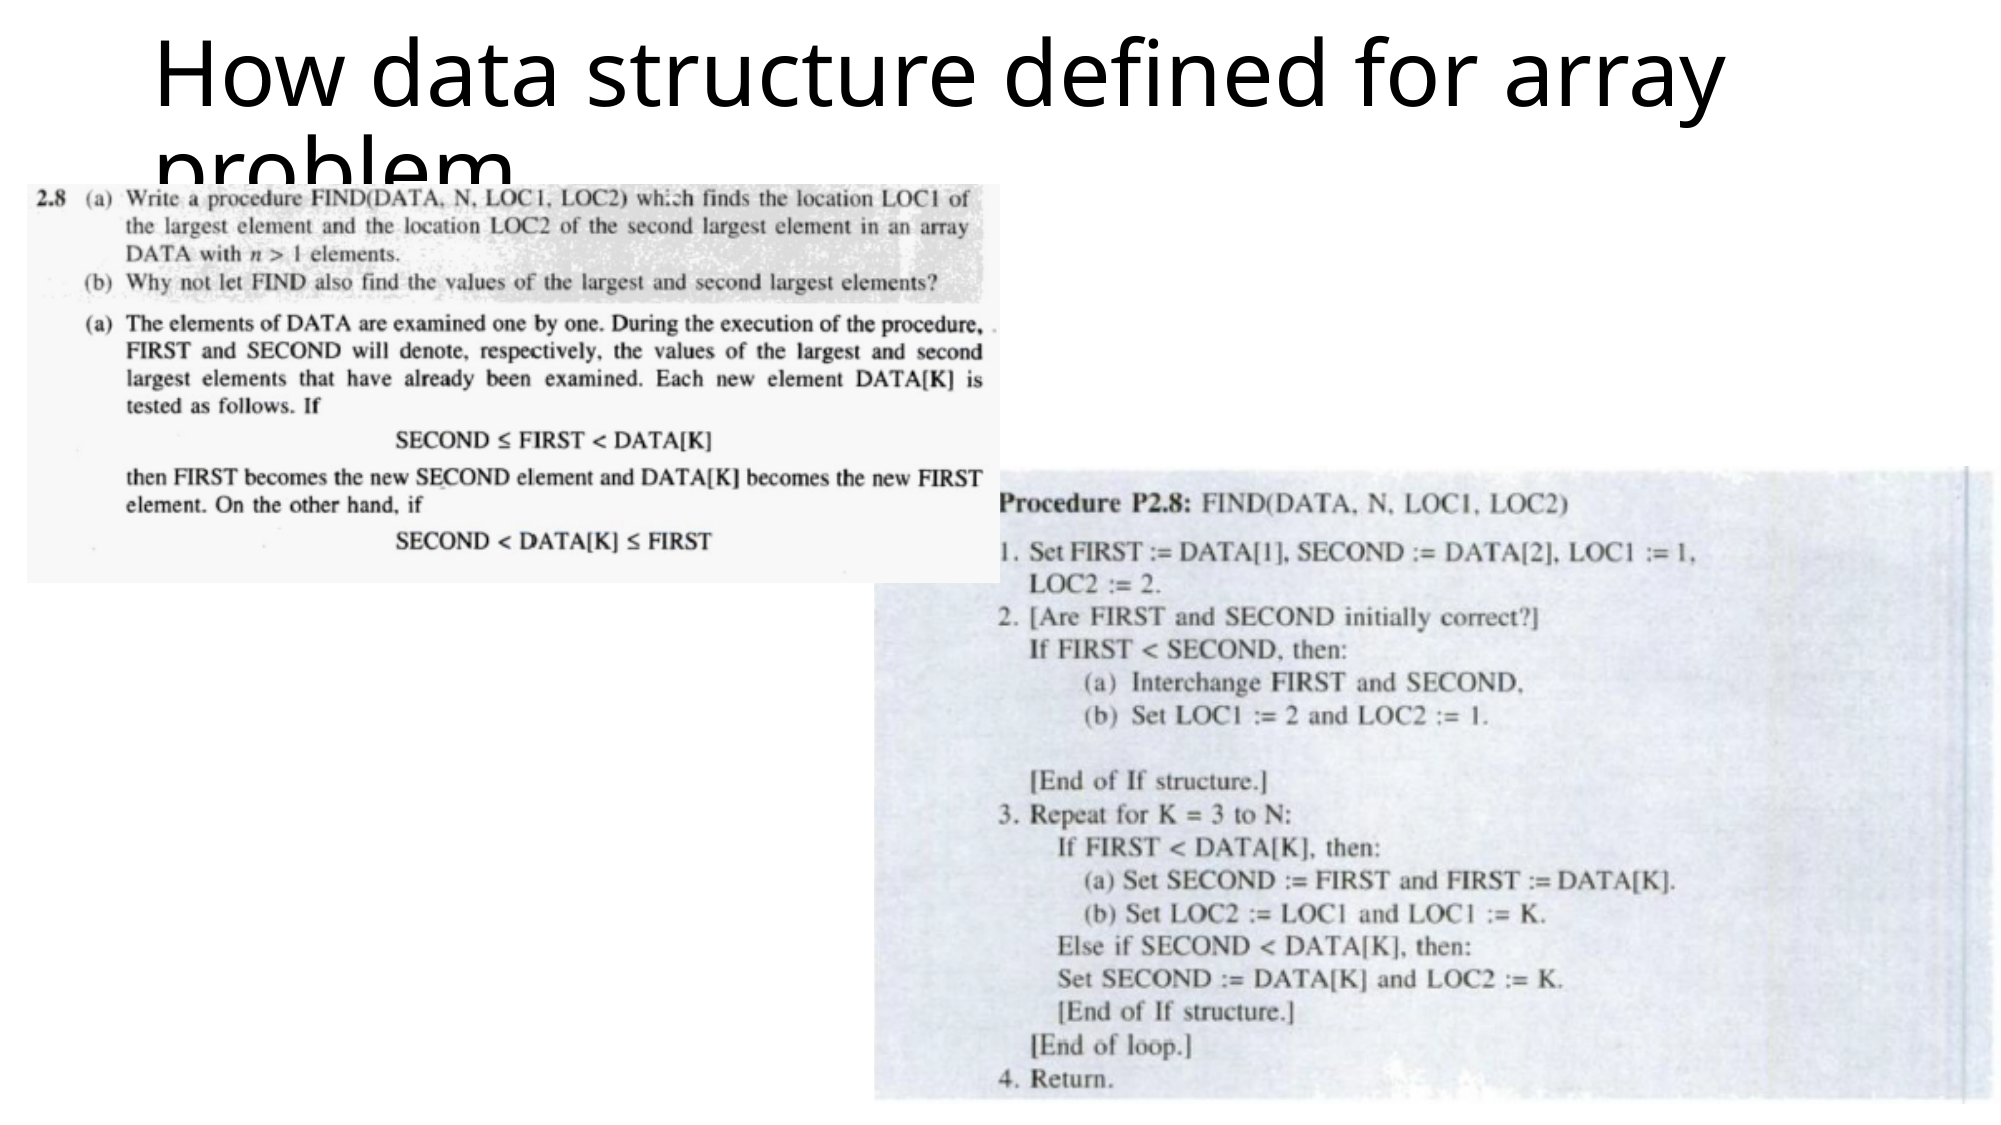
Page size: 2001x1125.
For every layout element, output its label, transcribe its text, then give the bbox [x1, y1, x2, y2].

title How data structure defined for array problem [137, 17, 1863, 235]
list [874, 466, 2000, 1104]
picture [27, 184, 1000, 583]
